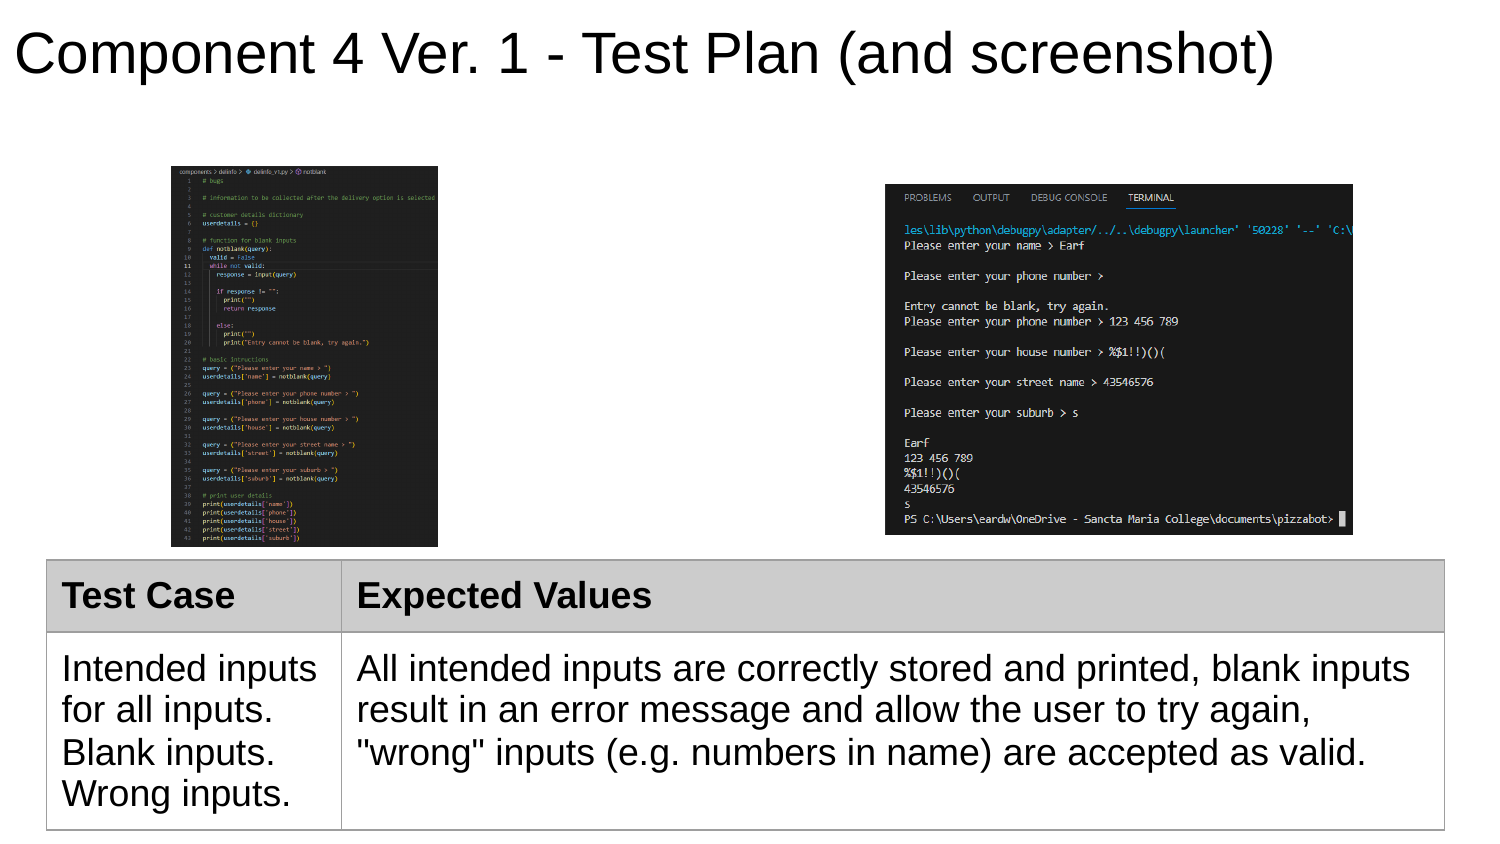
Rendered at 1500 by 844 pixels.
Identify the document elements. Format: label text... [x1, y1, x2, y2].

picture [884, 184, 1355, 537]
table_cell Intended inputs for all inputs. Blank inputs. Wrong inputs. [47, 633, 341, 829]
table_header Test Case [47, 561, 341, 631]
title Component 4 Ver. 1 - Test Plan (and screenshot) [0, 0, 1398, 94]
picture [171, 166, 438, 548]
table_header Expected Values [342, 561, 1444, 631]
table_cell All intended inputs are correctly stored and printed, blank inputs result in an error message and allow the user to try again, "wrong" inputs (e.g. numbers in name) are accepted as valid. [342, 633, 1444, 829]
